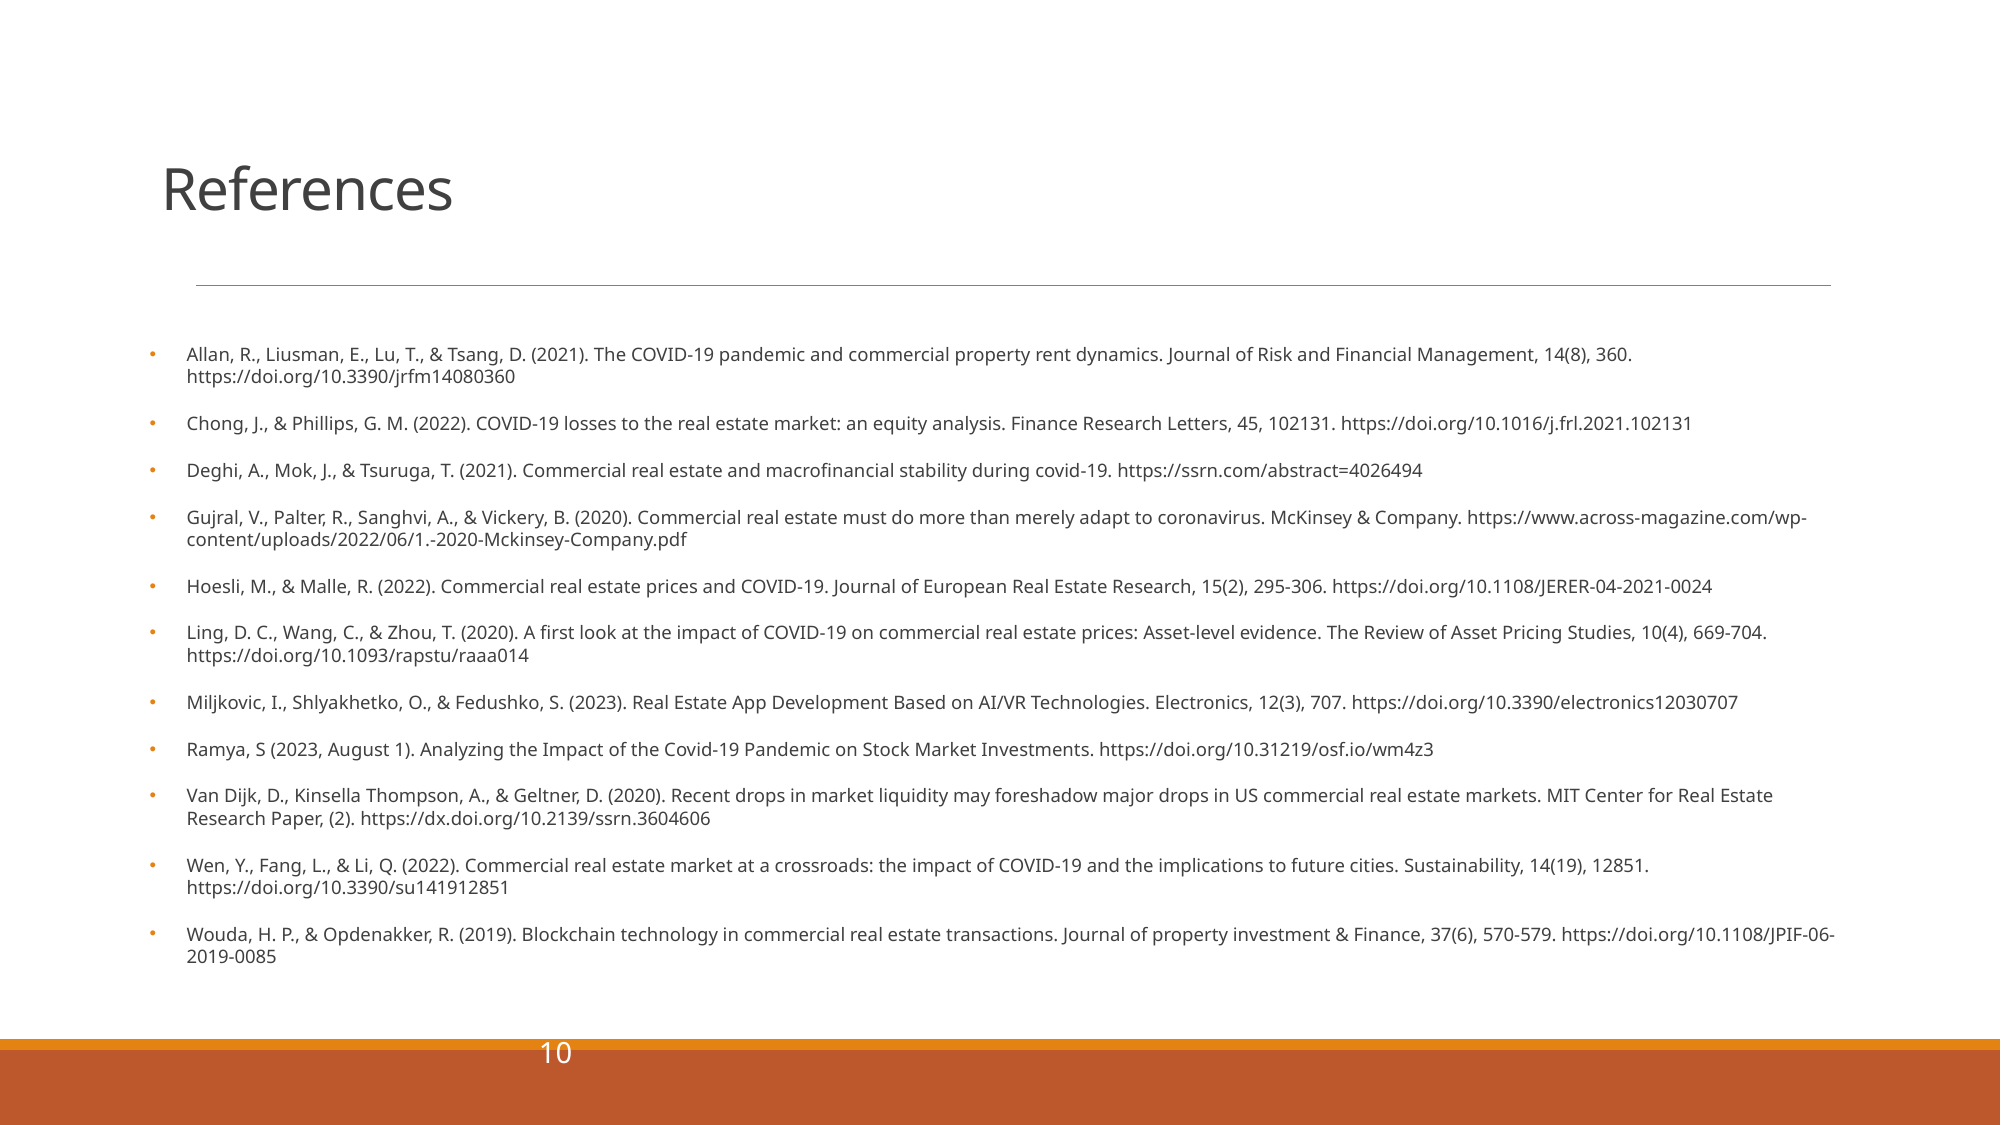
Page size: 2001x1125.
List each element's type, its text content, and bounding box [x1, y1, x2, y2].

slide_number 10 [149, 1024, 588, 1085]
list Allan, R., Liusman, E., Lu, T., & Tsang, D. (2021). The COVID-19 pandemic and commercial property rent dynamics. Journal of Risk and Financial Management, 14(8), 360. https://doi.org/10.3390/jrfm14080360 Chong, J., & Phillips, G. M. (2022). COVID-19 losses to the real estate market: an equity analysis. Finance Research Letters, 45, 102131. https://doi.org/10.1016/j.frl.2021.102131 Deghi, A., Mok, J., & Tsuruga, T. (2021). Commercial real estate and macrofinancial stability during covid-19. https://ssrn.com/abstract=4026494 Gujral, V., Palter, R., Sanghvi, A., & Vickery, B. (2020). Commercial real estate must do more than merely adapt to coronavirus. McKinsey & Company. https://www.across-magazine.com/wp-content/uploads/2022/06/1.-2020-Mckinsey-Company.pdf Hoesli, M., & Malle, R. (2022). Commercial real estate prices and COVID-19. Journal of European Real Estate Research, 15(2), 295-306. https://doi.org/10.1108/JERER-04-2021-0024 Ling, D. C., Wang, C., & Zhou, T. (2020). A first look at the impact of COVID-19 on commercial real estate prices: Asset-level evidence. The Review of Asset Pricing Studies, 10(4), 669-704. https://doi.org/10.1093/rapstu/raaa014 Miljkovic, I., Shlyakhetko, O., & Fedushko, S. (2023). Real Estate App Development Based on AI/VR Technologies. Electronics, 12(3), 707. https://doi.org/10.3390/electronics12030707 Ramya, S (2023, August 1). Analyzing the Impact of the Covid-19 Pandemic on Stock Market Investments. https://doi.org/10.31219/osf.io/wm4z3 Van Dijk, D., Kinsella Thompson, A., & Geltner, D. (2020). Recent drops in market liquidity may foreshadow major drops in US commercial real estate markets. MIT Center for Real Estate Research Paper, (2). https://dx.doi.org/10.2139/ssrn.3604606 Wen, Y., Fang, L., & Li, Q. (2022). Commercial real estate market at a crossroads: the impact of COVID-19 and the implications to future cities. Sustainability, 14(19), 12851. https://doi.org/10.3390/su141912851 Wouda, H. P., & Opdenakker, R. (2019). Blockchain technology in commercial real estate transactions. Journal of property investment & Finance, 37(6), 570-579. https://doi.org/10.1108/JPIF-06-2019-0085 [149, 335, 1857, 980]
title References [146, 11, 1854, 230]
